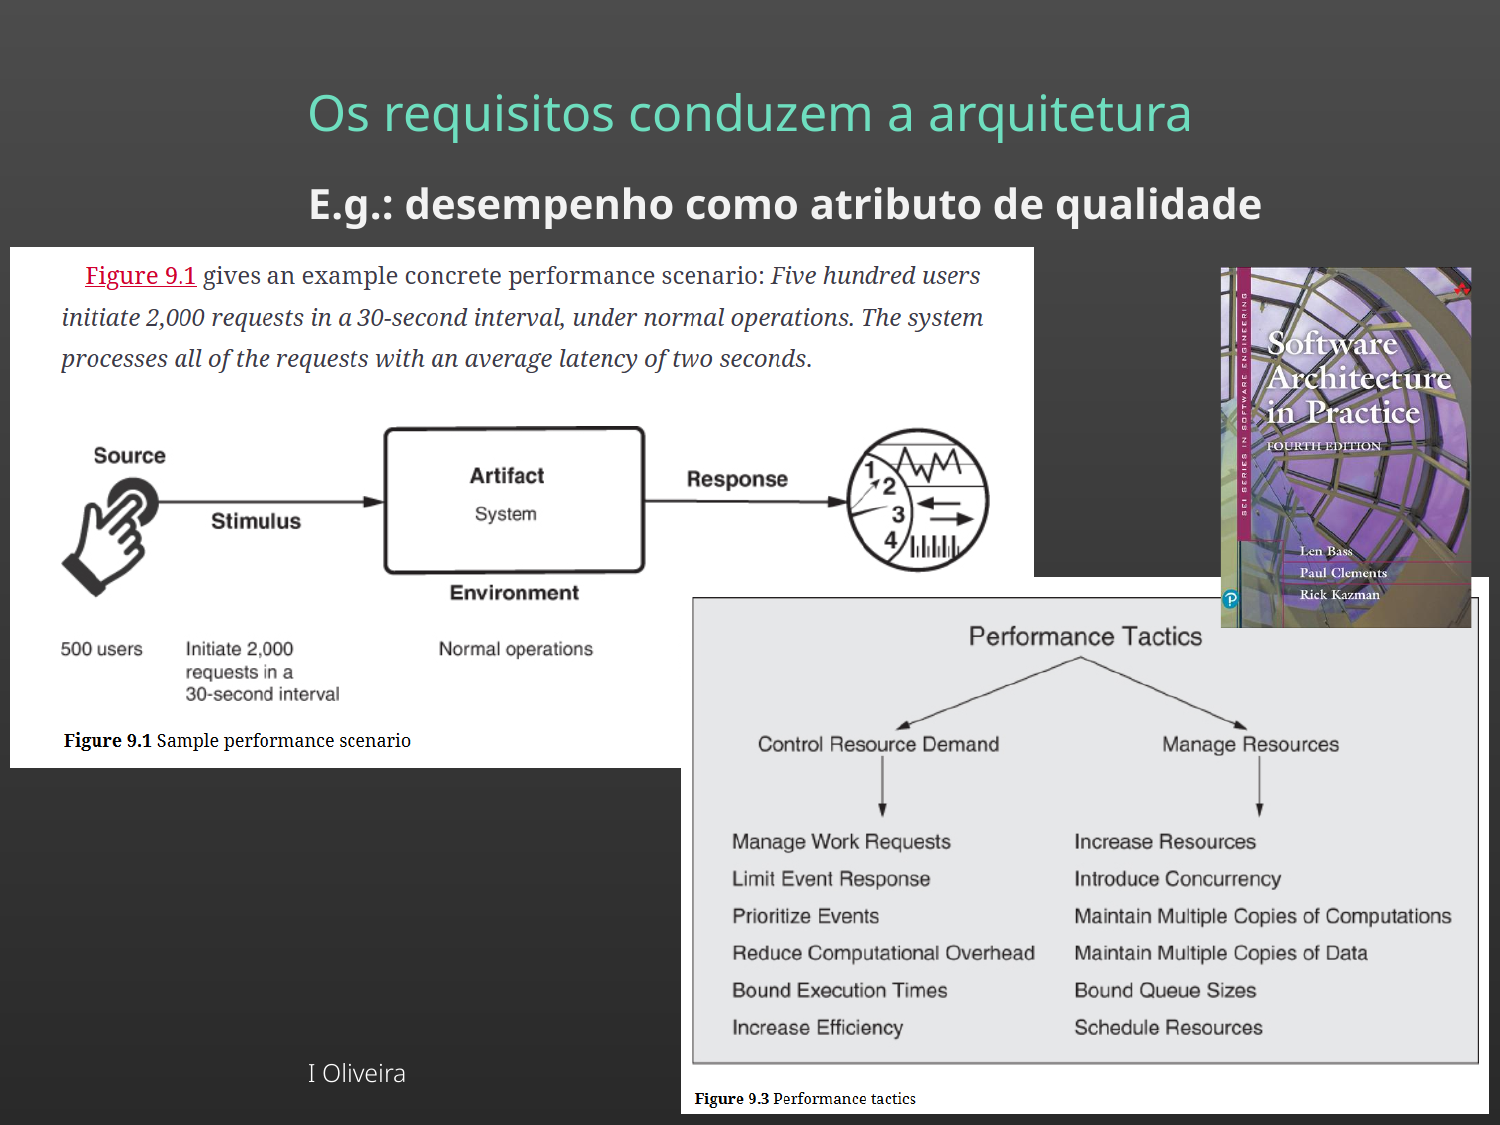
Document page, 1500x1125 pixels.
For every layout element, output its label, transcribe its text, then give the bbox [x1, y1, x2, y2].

subtitle E.g.: desempenho como atributo de qualidade [292, 170, 1397, 268]
title Os requisitos conduzem a arquitetura [292, 59, 1397, 170]
picture [10, 247, 1490, 1114]
footer I Oliveira [292, 1042, 676, 1103]
